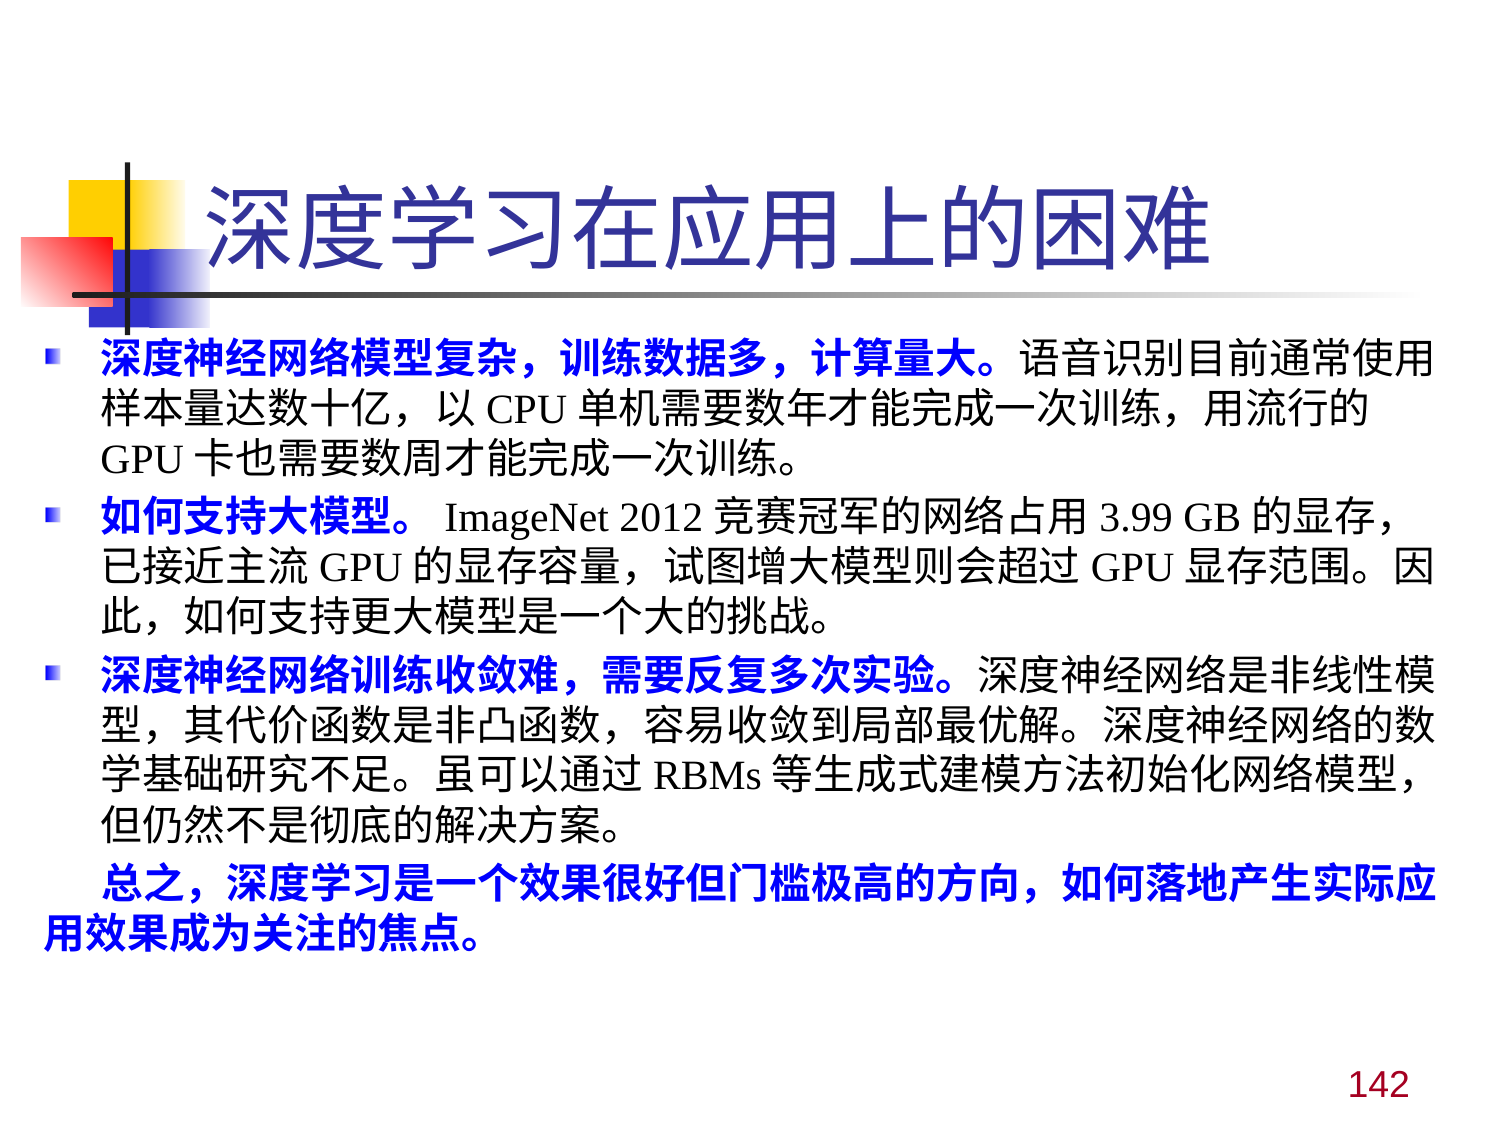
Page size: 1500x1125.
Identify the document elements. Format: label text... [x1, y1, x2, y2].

title 深度学习在应用上的困难 [188, 101, 1468, 289]
picture [44, 506, 62, 524]
list 深度神经网络模型复杂，训练数据多，计算量大。语音识别目前通常使用样本量达数十亿，以CPU单机需要数年才能完成一次训练，用流行的GPU卡也需要数周才能完成一次训练。 如何支持大模型。ImageNet 2012竞赛冠军的网络占用3.99 GB的显存，已接近主流GPU的显存容量，试图增大模型则会超过GPU显存范围。因此，如何支持更大模型是一个大的挑战。 深度神经网络训练收敛难，需要反复多次实验。深度神经网络是非线性模型，其代价函数是非凸函数，容易收敛到局部最优解。深度神经网络的数学基础研究不足。虽可以通过RBMs等生成式建模方法初始化网络模型，但仍然不是彻底的解决方案。 总之，深度学习是一个效果很好但门槛极高的方向，如何落地产生实际应用效果成为关注的焦点。 [29, 323, 1468, 1073]
picture [44, 664, 62, 682]
picture [44, 347, 62, 366]
slide_number 142 [1112, 1037, 1426, 1113]
